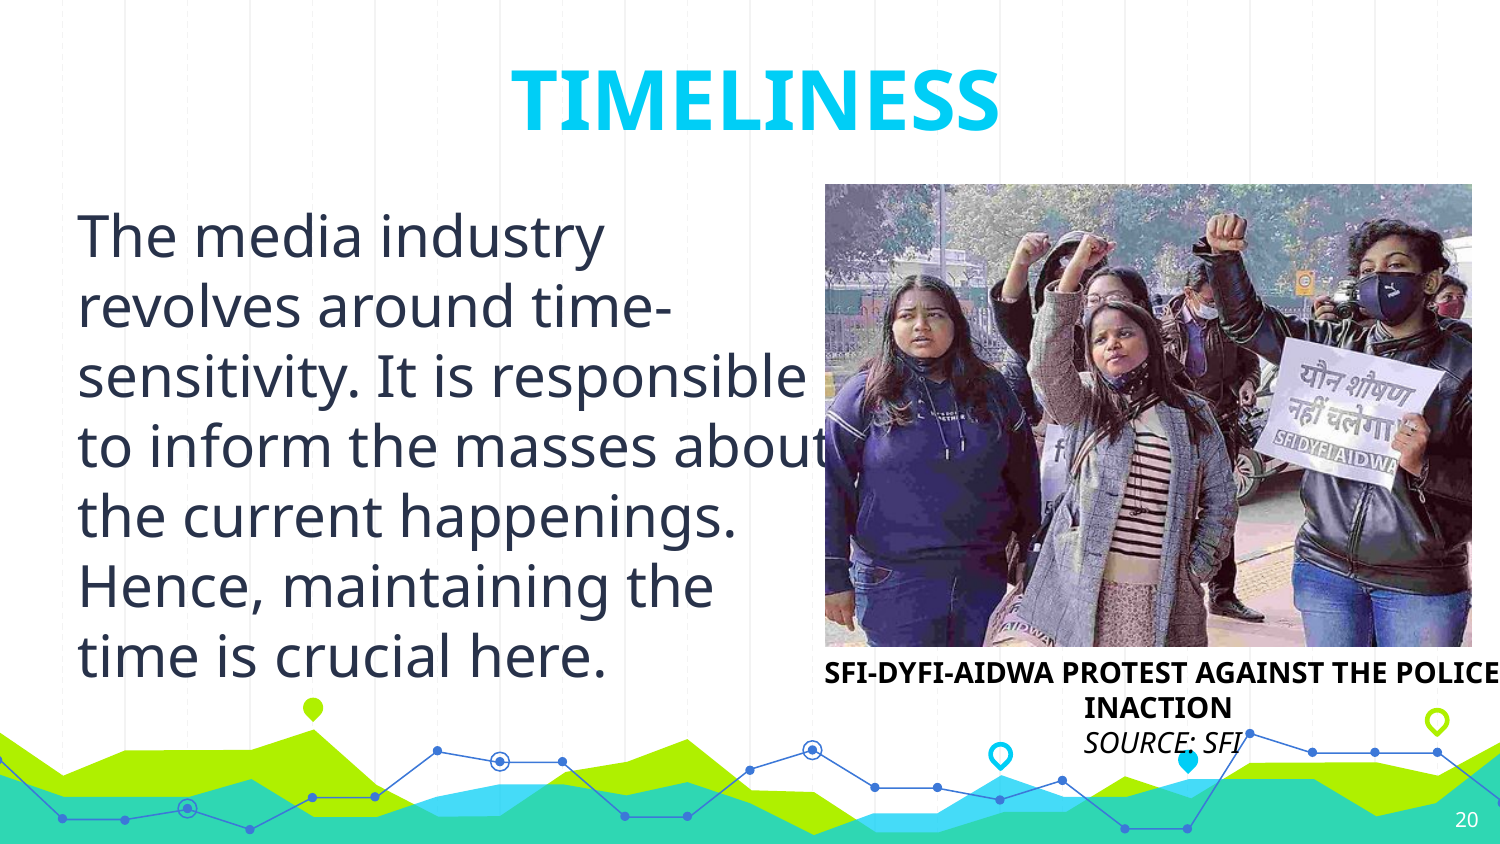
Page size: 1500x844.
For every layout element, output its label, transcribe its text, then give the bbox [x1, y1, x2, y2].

subtitle The media industry revolves around time-sensitivity. It is responsible to inform the masses about the current happenings. Hence, maintaining the time is crucial here. [62, 184, 822, 360]
text_box SFI-DYFI-AIDWA PROTEST AGAINST THE POLICE INACTION SOURCE: SFI [800, 646, 1500, 767]
title TIMELINESS [412, 0, 1100, 163]
slide_number ‹#› [1403, 791, 1494, 844]
picture [824, 184, 1473, 648]
